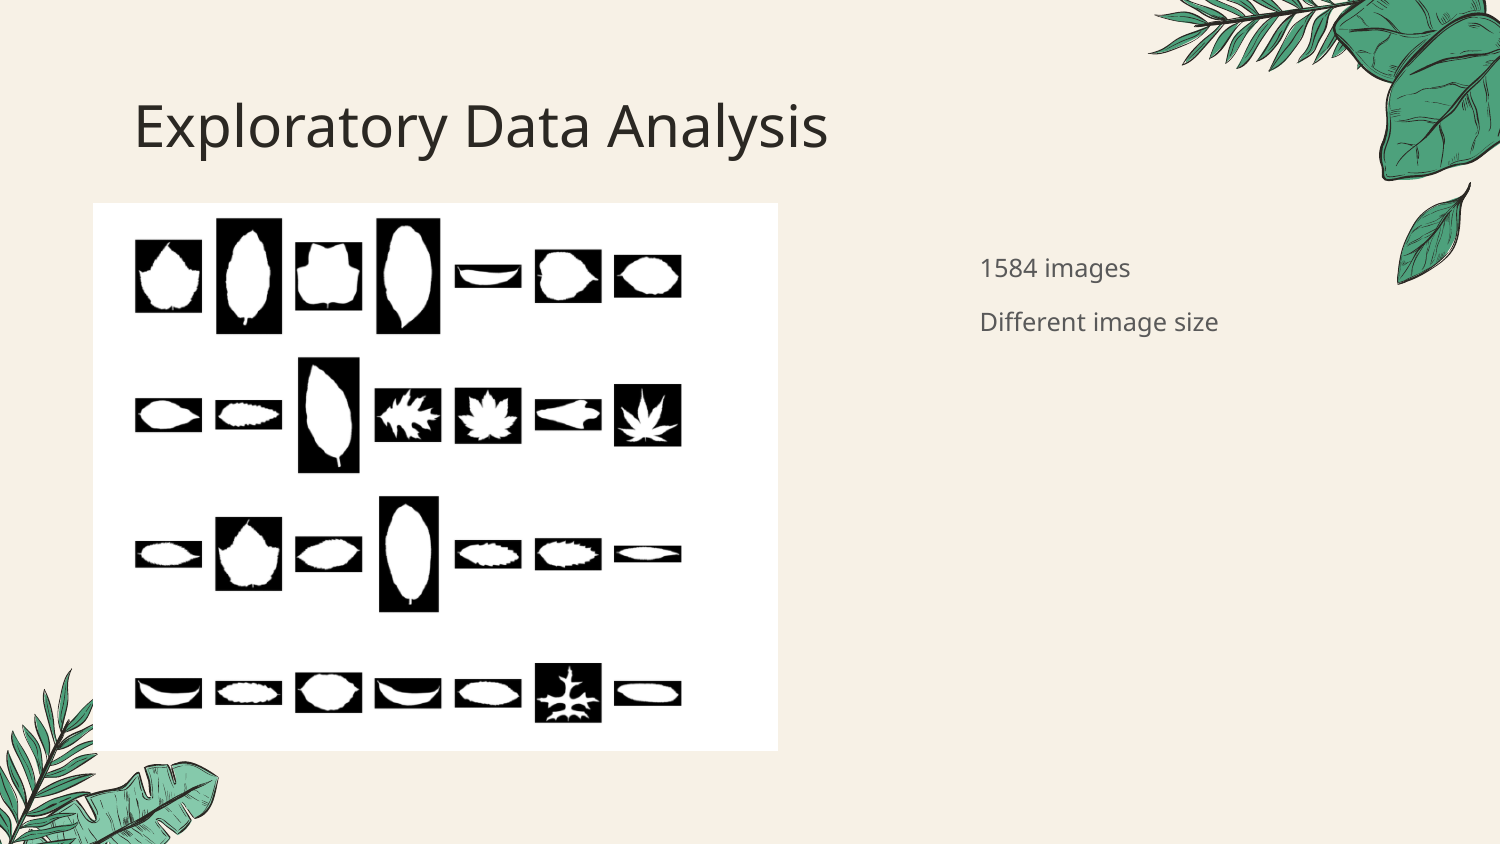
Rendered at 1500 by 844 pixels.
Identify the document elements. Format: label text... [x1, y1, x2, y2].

text_box 1584 images Different image size [964, 238, 1382, 844]
title Exploratory Data Analysis [118, 74, 1382, 169]
picture [92, 203, 778, 752]
